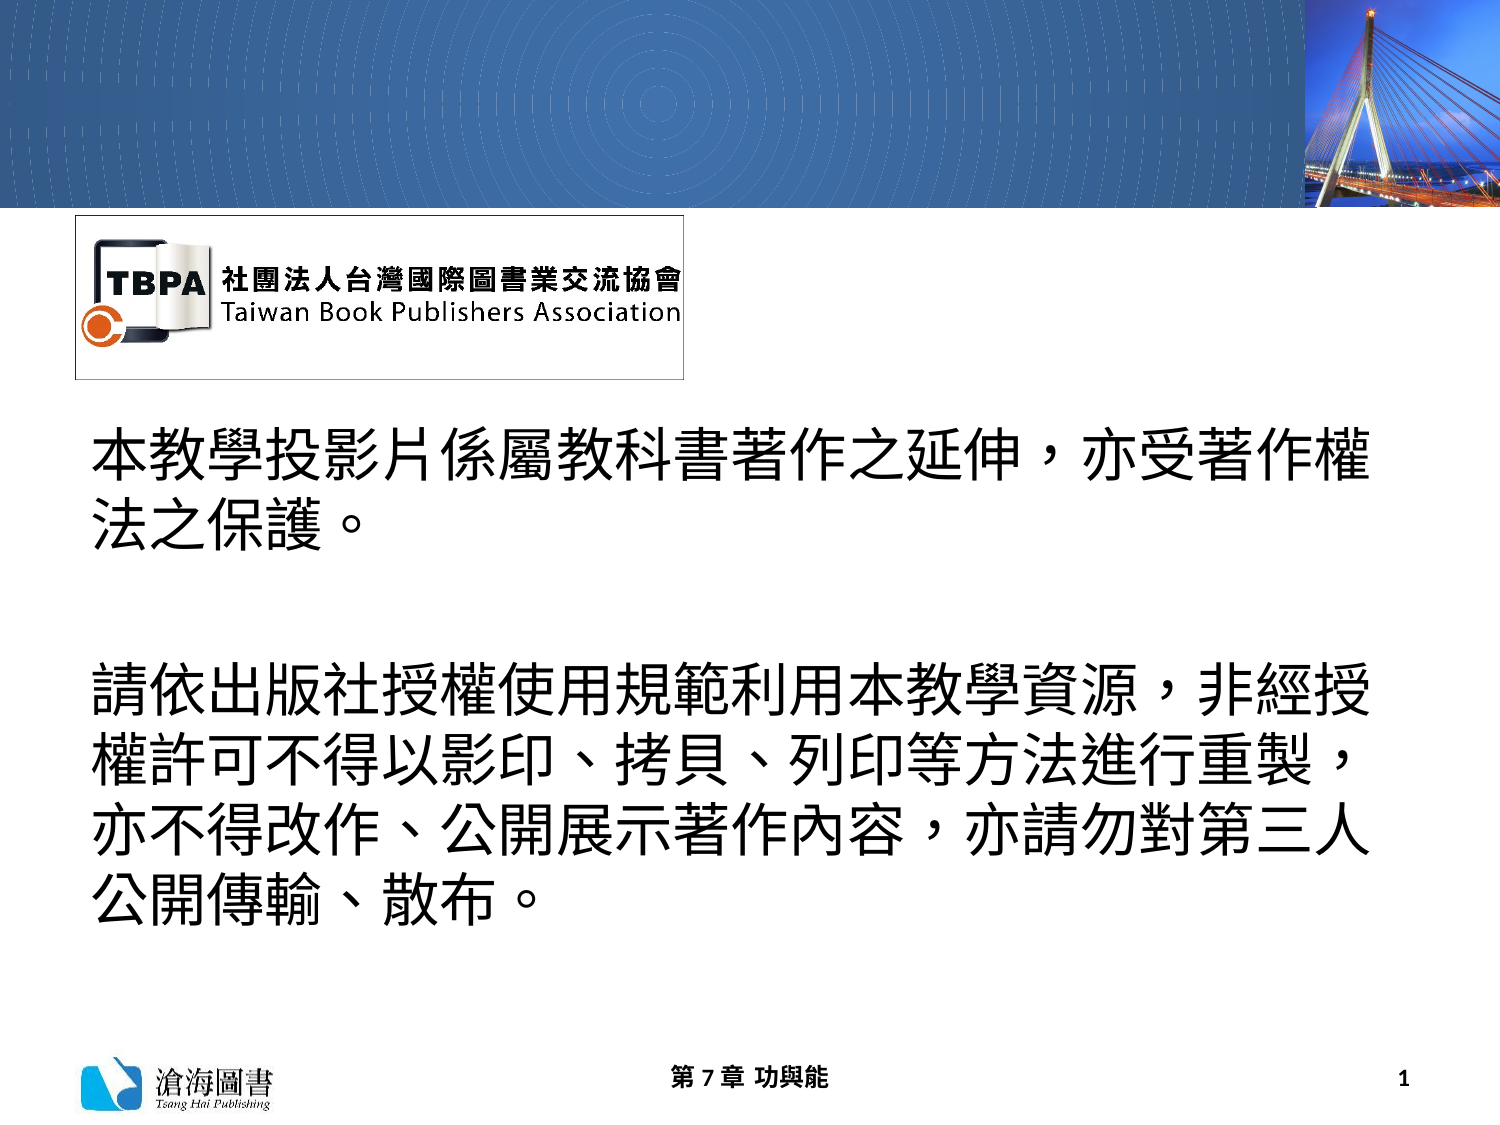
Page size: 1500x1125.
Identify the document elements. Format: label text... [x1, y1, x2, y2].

picture [75, 1049, 274, 1118]
picture [74, 215, 685, 380]
slide_number 1 [1074, 1046, 1425, 1107]
footer 第7章 功與能 [512, 1046, 988, 1107]
picture [1305, 0, 1500, 207]
list 本教學投影片係屬教科書著作之延伸，亦受著作權法之保護。 請依出版社授權使用規範利用本教學資源，非經授權許可不得以影印、拷貝、列印等方法進行重製，亦不得改作、公開展示著作內容，亦請勿對第三人公開傳輸、散布。 [75, 410, 1425, 1043]
